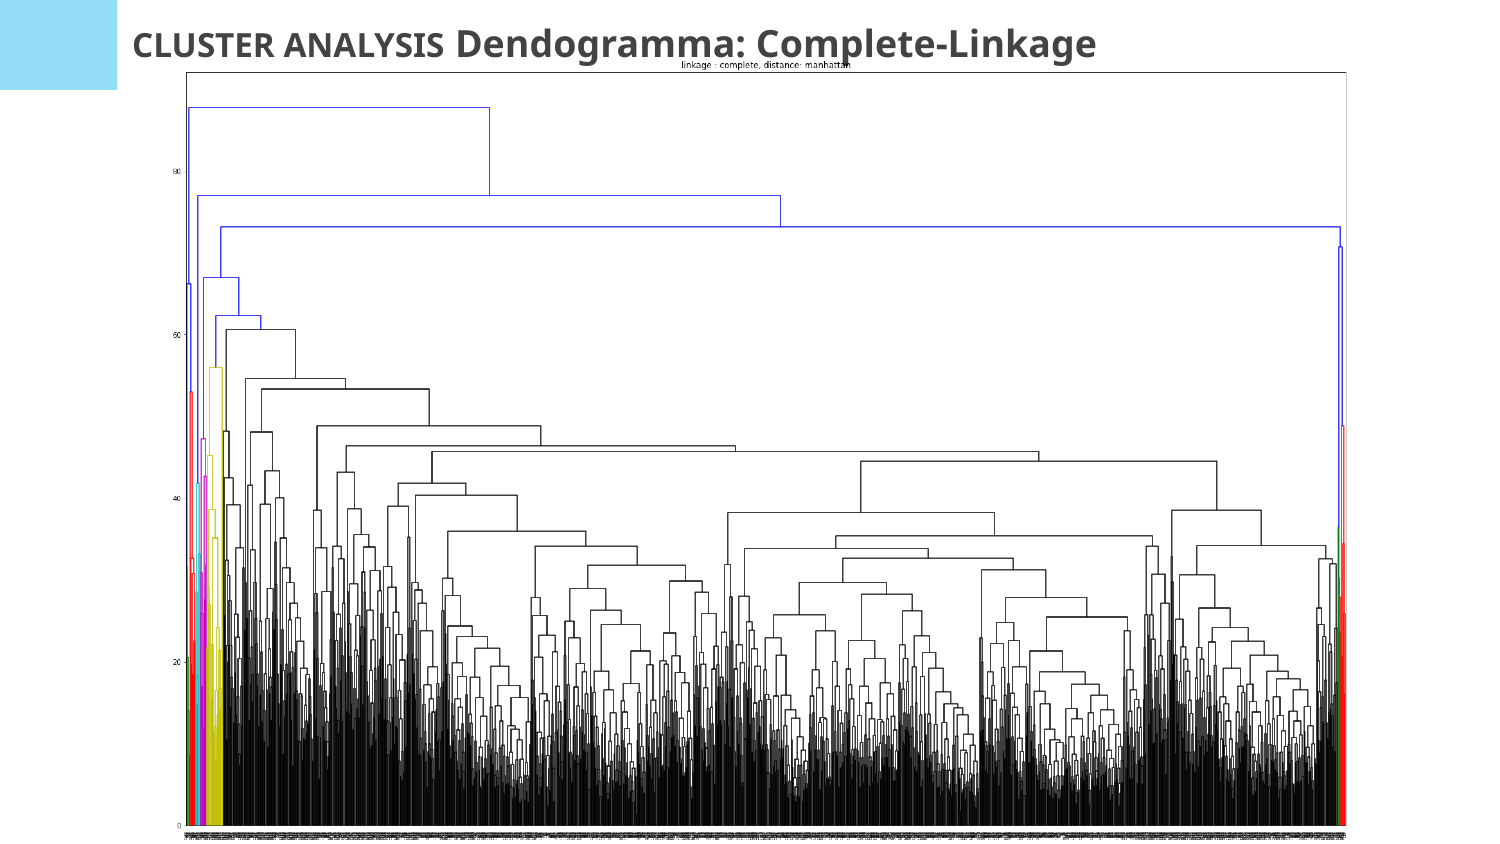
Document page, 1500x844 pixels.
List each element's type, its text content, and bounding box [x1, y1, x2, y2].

text_box [0, 0, 118, 90]
title CLUSTER ANALYSIS Dendogramma: Complete-Linkage [117, 0, 1381, 112]
picture [167, 56, 1351, 844]
